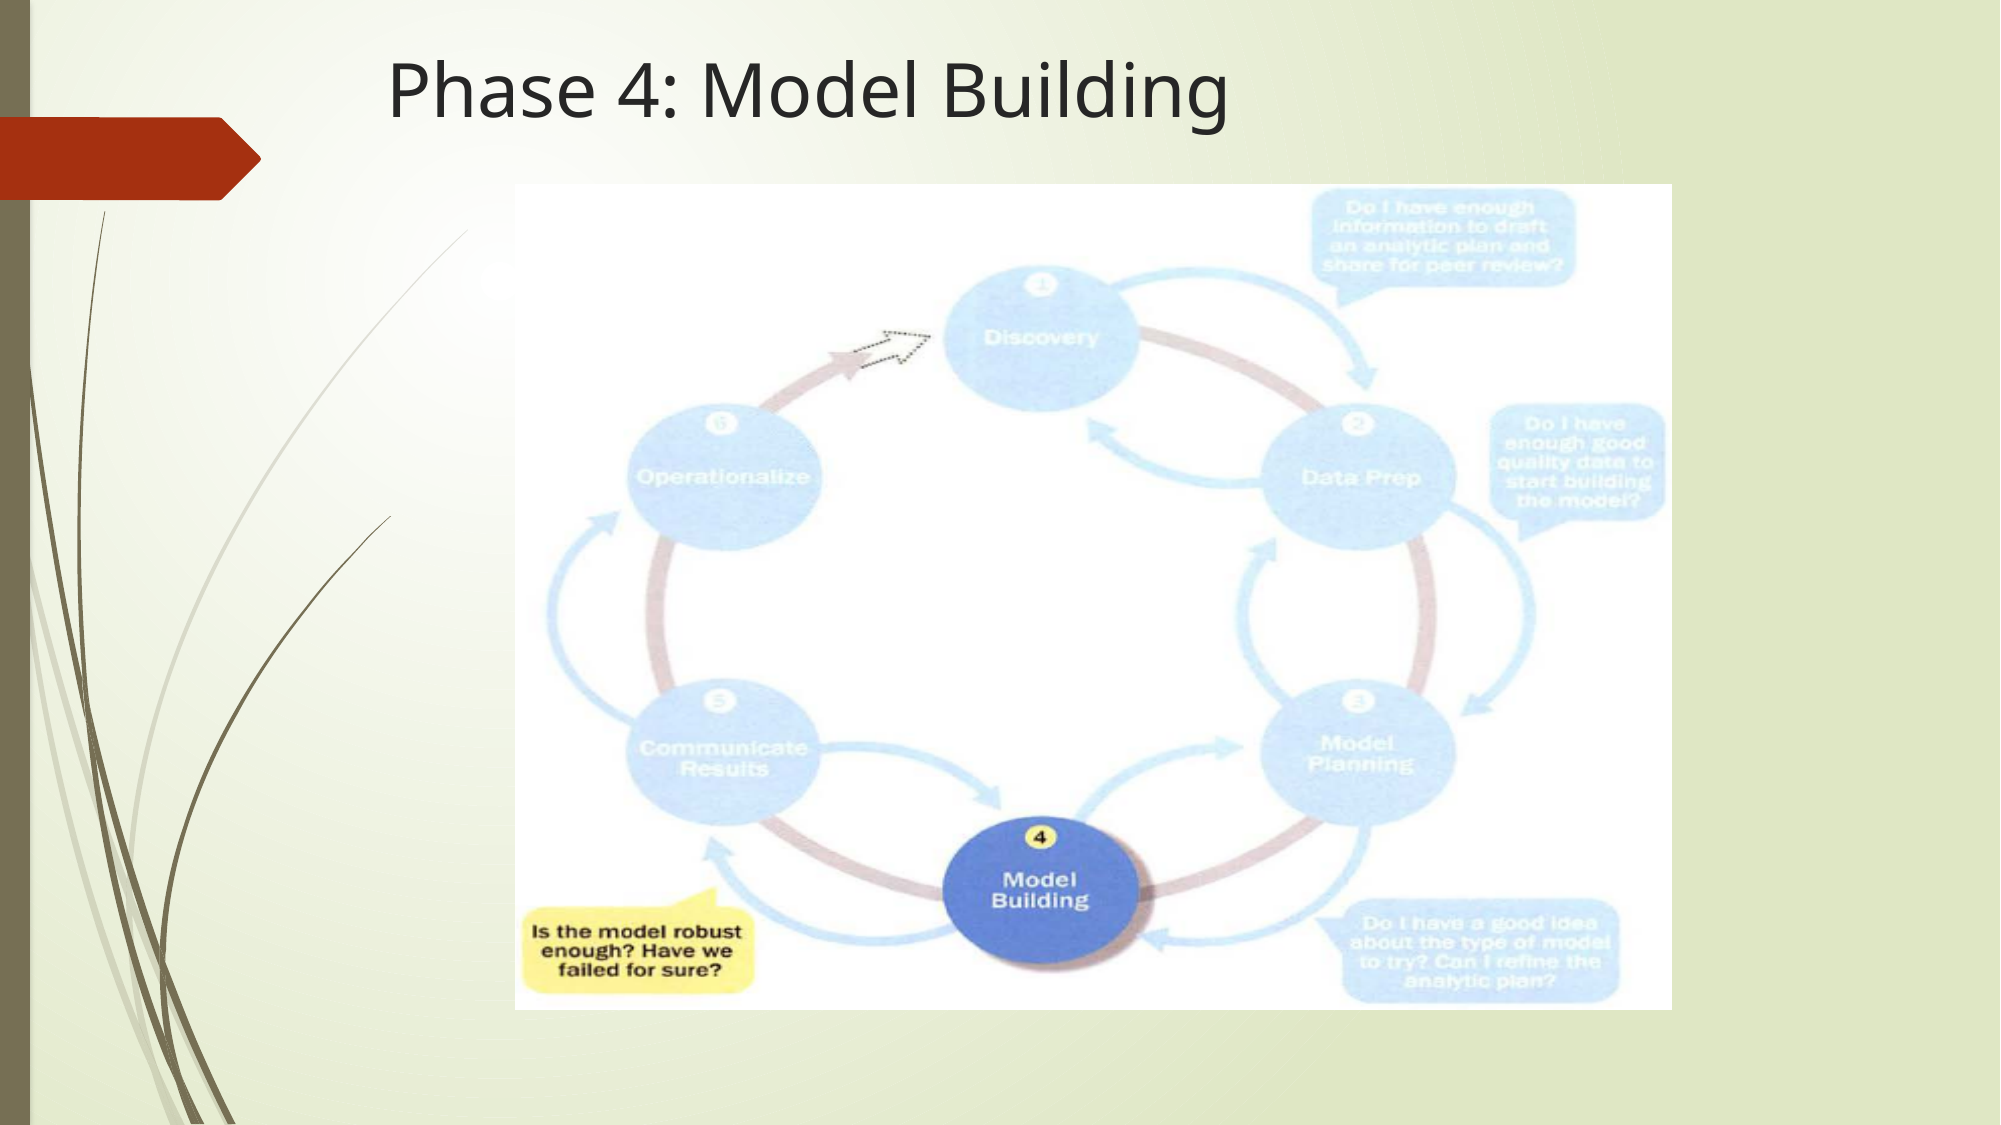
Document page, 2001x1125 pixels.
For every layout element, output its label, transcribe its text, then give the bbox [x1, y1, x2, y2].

picture [515, 184, 1672, 1010]
title Phase 4: Model Building [196, 35, 1422, 238]
